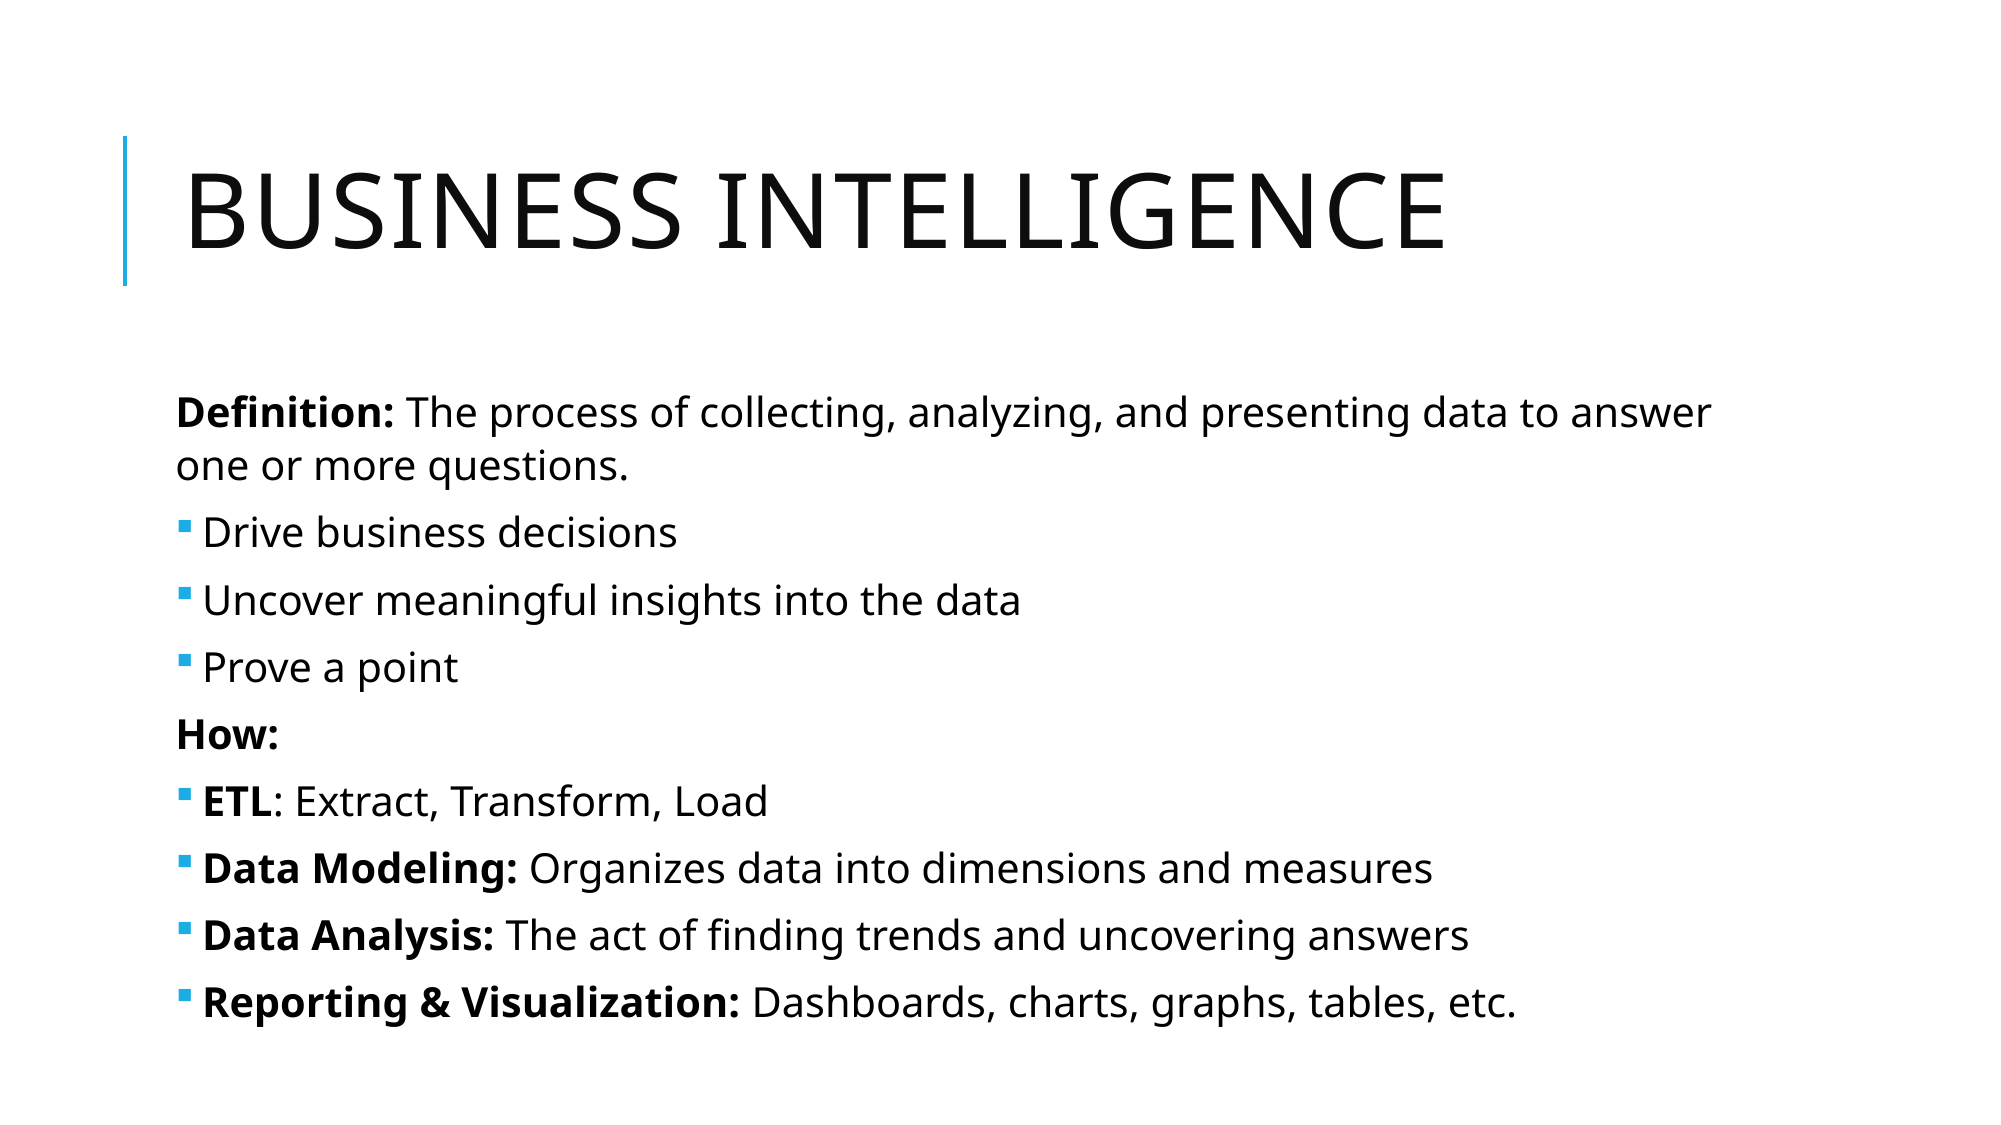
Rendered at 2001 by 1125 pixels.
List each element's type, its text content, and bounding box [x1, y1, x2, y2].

list Definition: The process of collecting, analyzing, and presenting data to answer one or more questions. Drive business decisions Uncover meaningful insights into the data Prove a point How: ETL: Extract, Transform, Load Data Modeling: Organizes data into dimensions and measures Data Analysis: The act of finding trends and uncovering answers Reporting & Visualization: Dashboards, charts, graphs, tables, etc. [168, 375, 1763, 1035]
title Business Intelligence [168, 96, 1763, 342]
